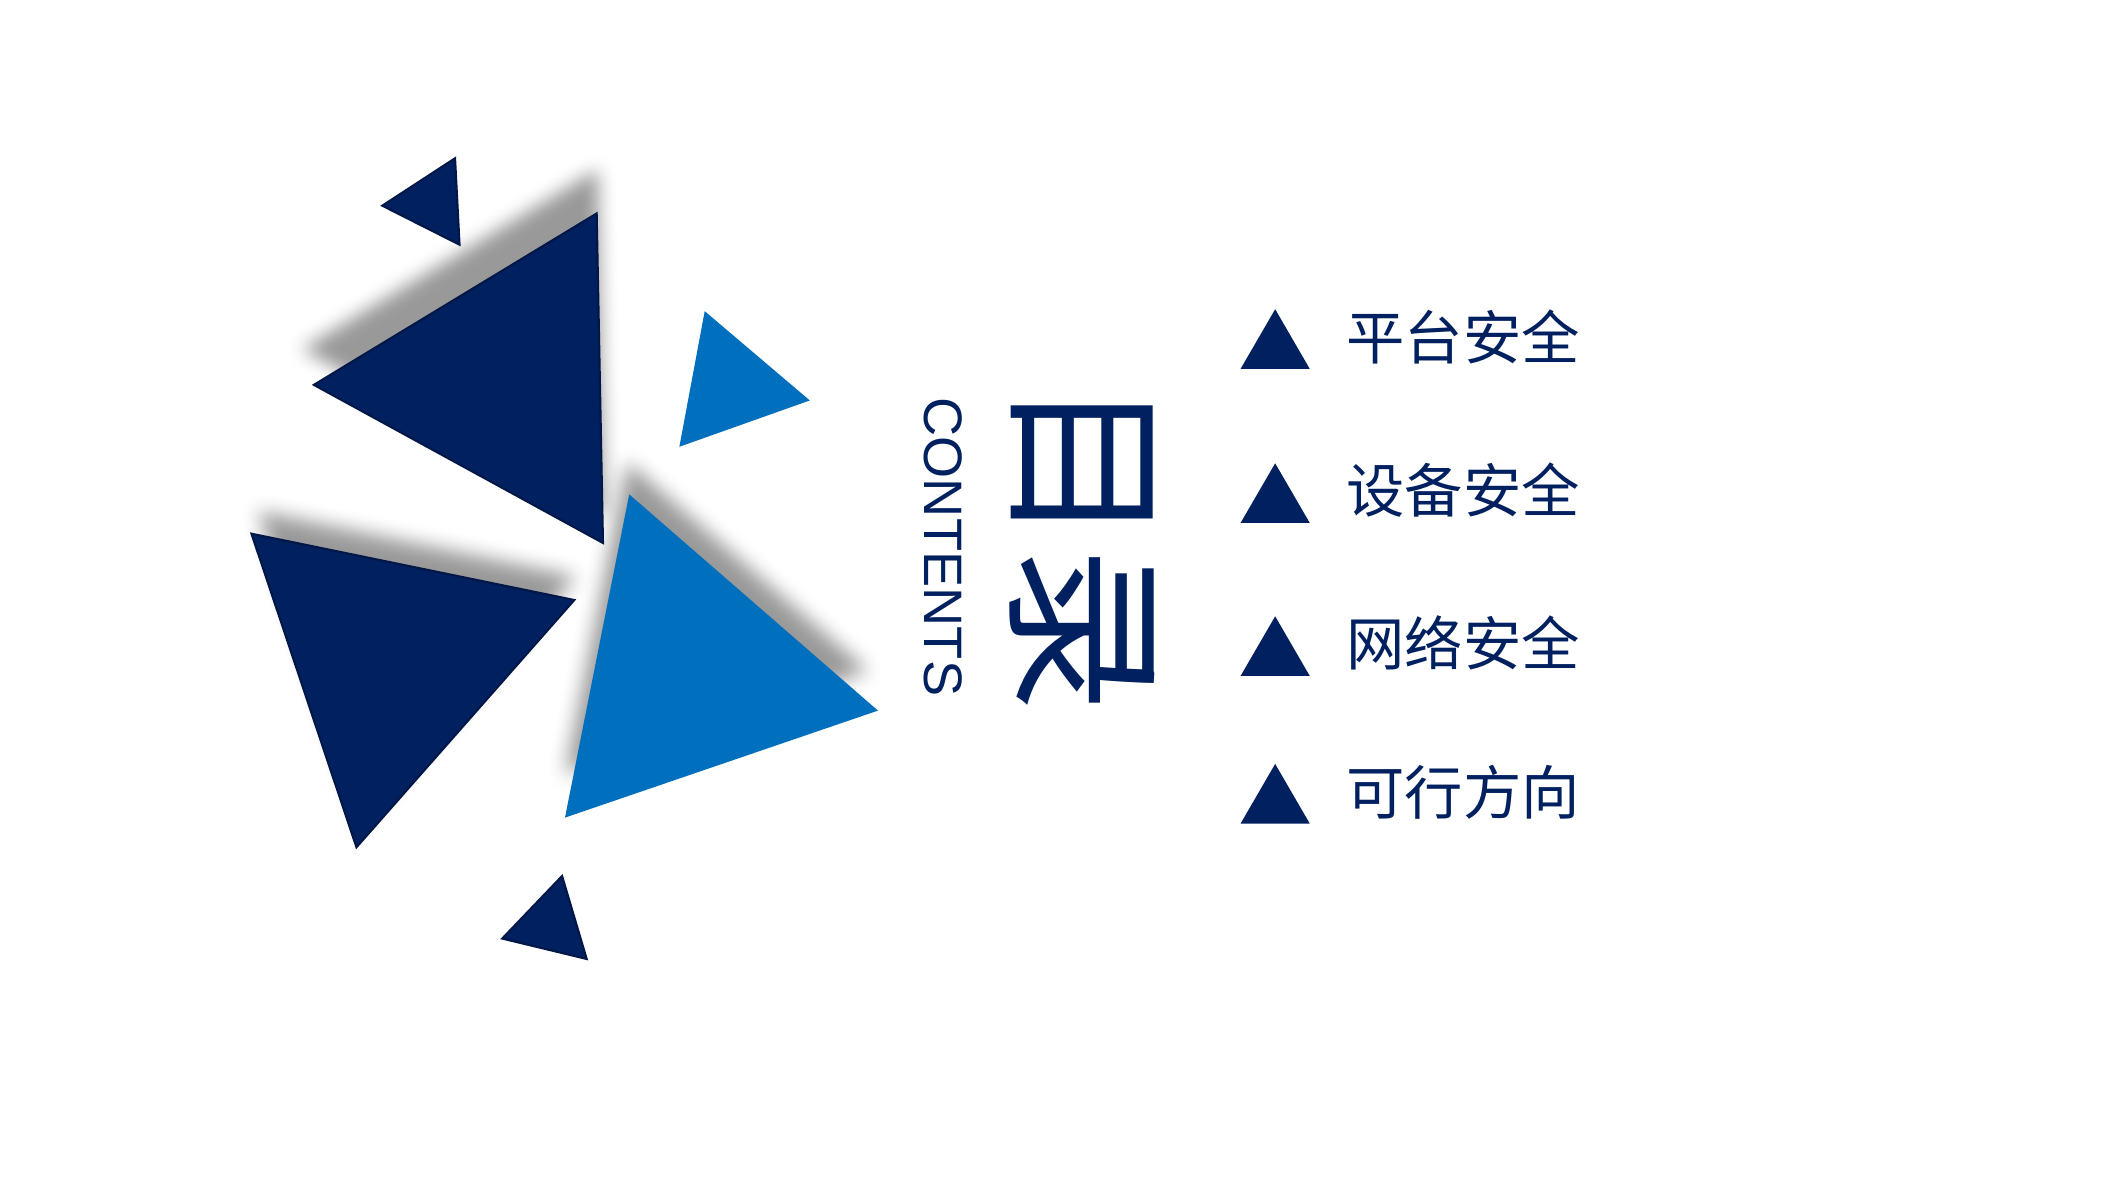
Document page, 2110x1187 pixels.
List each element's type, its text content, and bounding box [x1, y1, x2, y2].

text_box 目录 [989, 286, 1192, 807]
text_box [678, 309, 812, 449]
text_box [311, 211, 605, 545]
text_box CONTENTS [912, 334, 979, 760]
text_box [380, 156, 461, 247]
text_box [563, 492, 881, 820]
text_box [249, 532, 577, 850]
text_box [1238, 461, 1312, 524]
text_box [1238, 614, 1312, 677]
text_box [1238, 307, 1312, 370]
text_box [500, 873, 589, 961]
text_box [1238, 761, 1312, 825]
